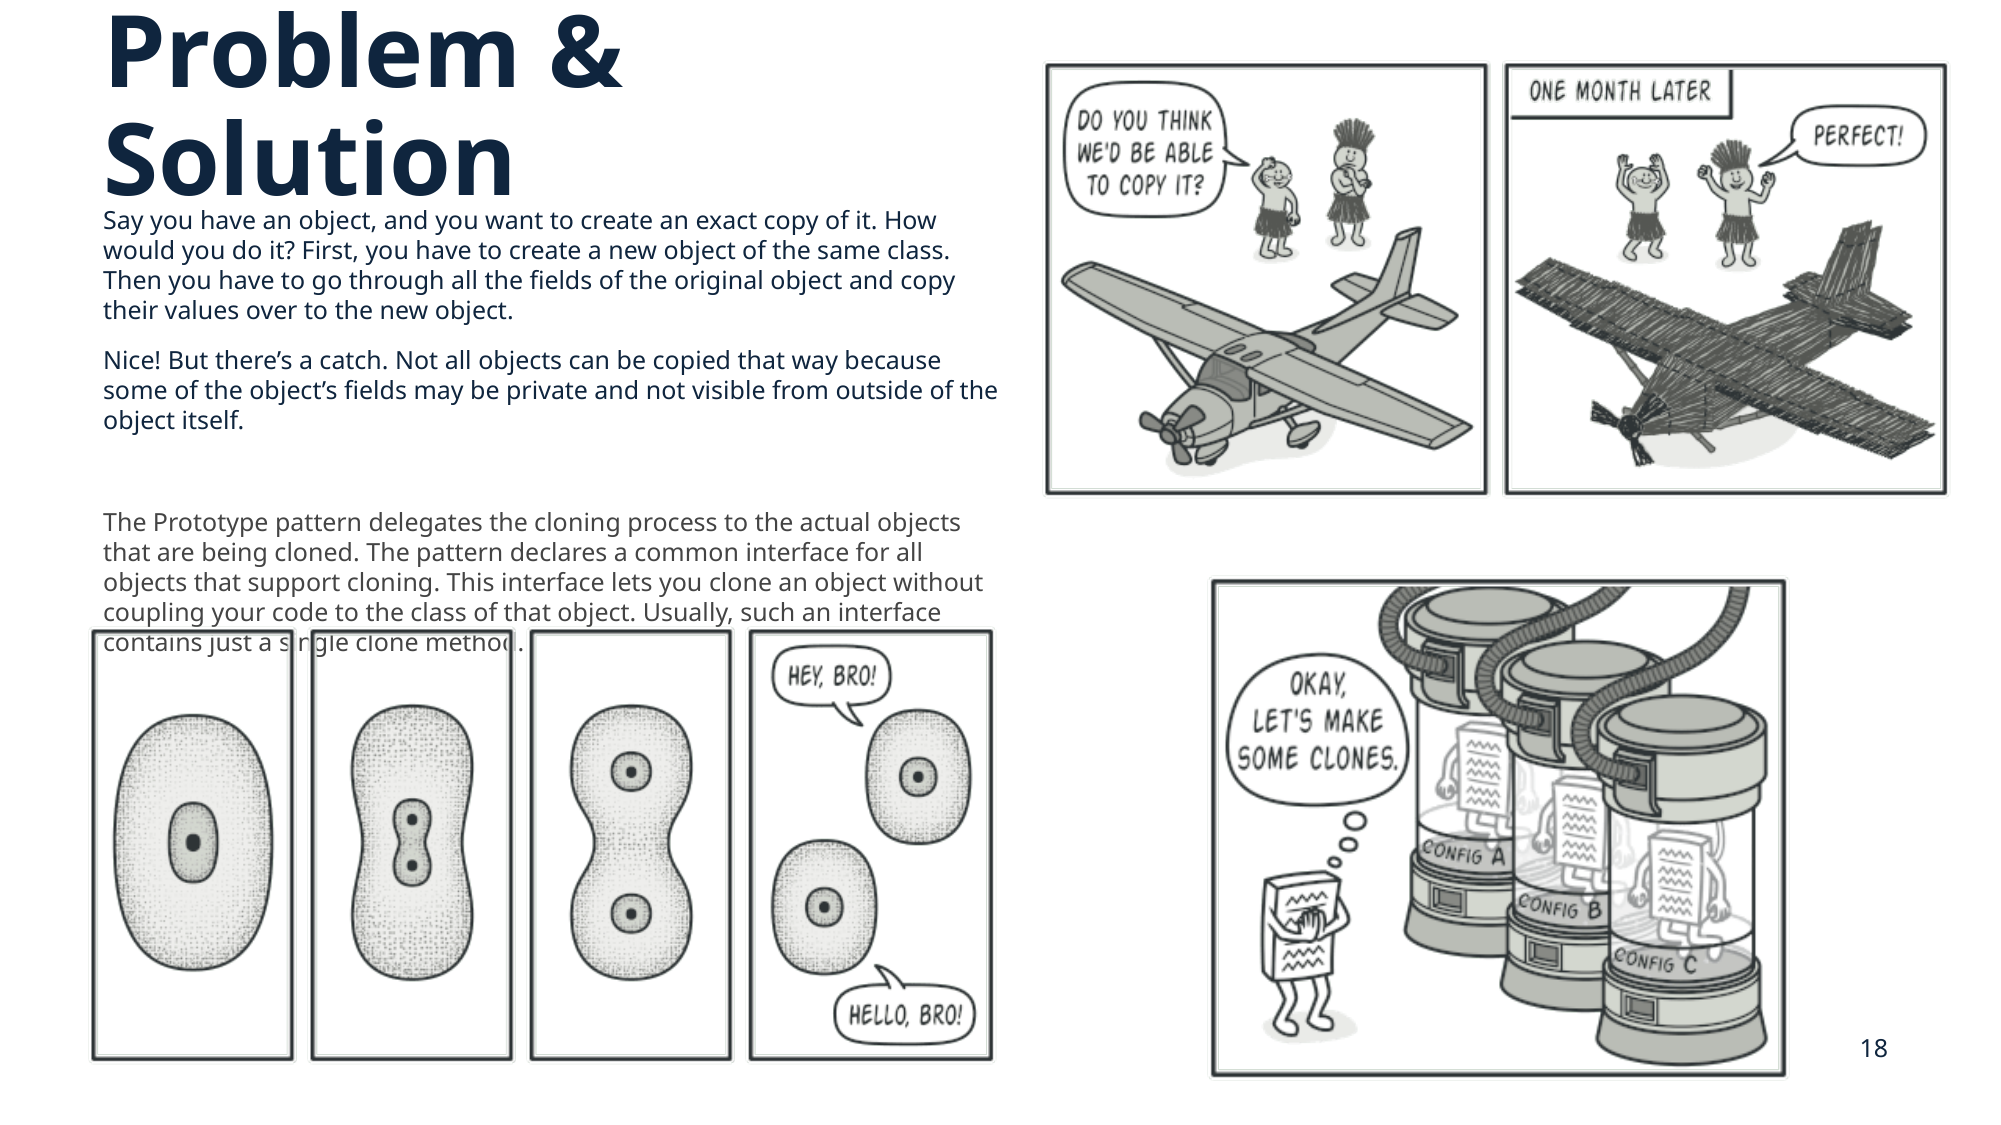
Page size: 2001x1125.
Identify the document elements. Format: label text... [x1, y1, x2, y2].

title Problem & Solution [88, 0, 1047, 196]
picture [1190, 558, 1808, 1099]
picture [1027, 45, 1966, 514]
list Say you have an object, and you want to create an exact copy of it. How would you do it? First, you have to create a new object of the same class. Then you have to go through all the fields of the original object and copy their values over to the new object. Nice! But there’s a catch. Not all objects can be copied that way because some of the object’s fields may be private and not visible from outside of the object itself. The Prototype pattern delegates the cloning process to the actual objects that are being cloned. The pattern declares a common interface for all objects that support cloning. This interface lets you clone an object without coupling your code to the class of that object. Usually, such an interface contains just a single clone method. [88, 196, 1028, 581]
slide_number 18 [1836, 1020, 1912, 1080]
picture [73, 611, 1012, 1080]
